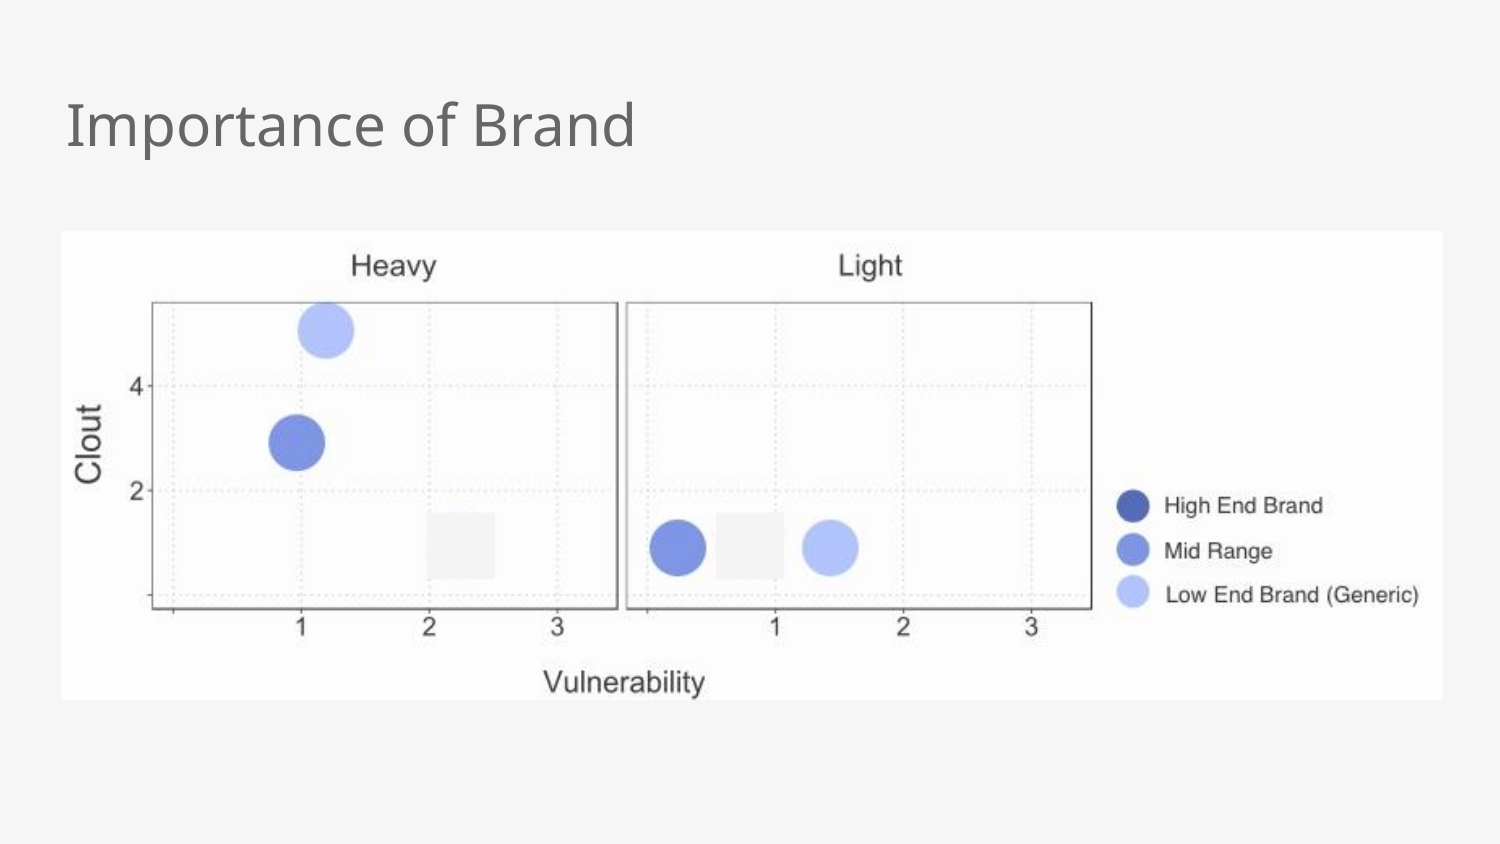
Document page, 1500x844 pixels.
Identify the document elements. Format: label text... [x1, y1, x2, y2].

title Importance of Brand [51, 72, 1449, 167]
picture [60, 230, 1443, 700]
